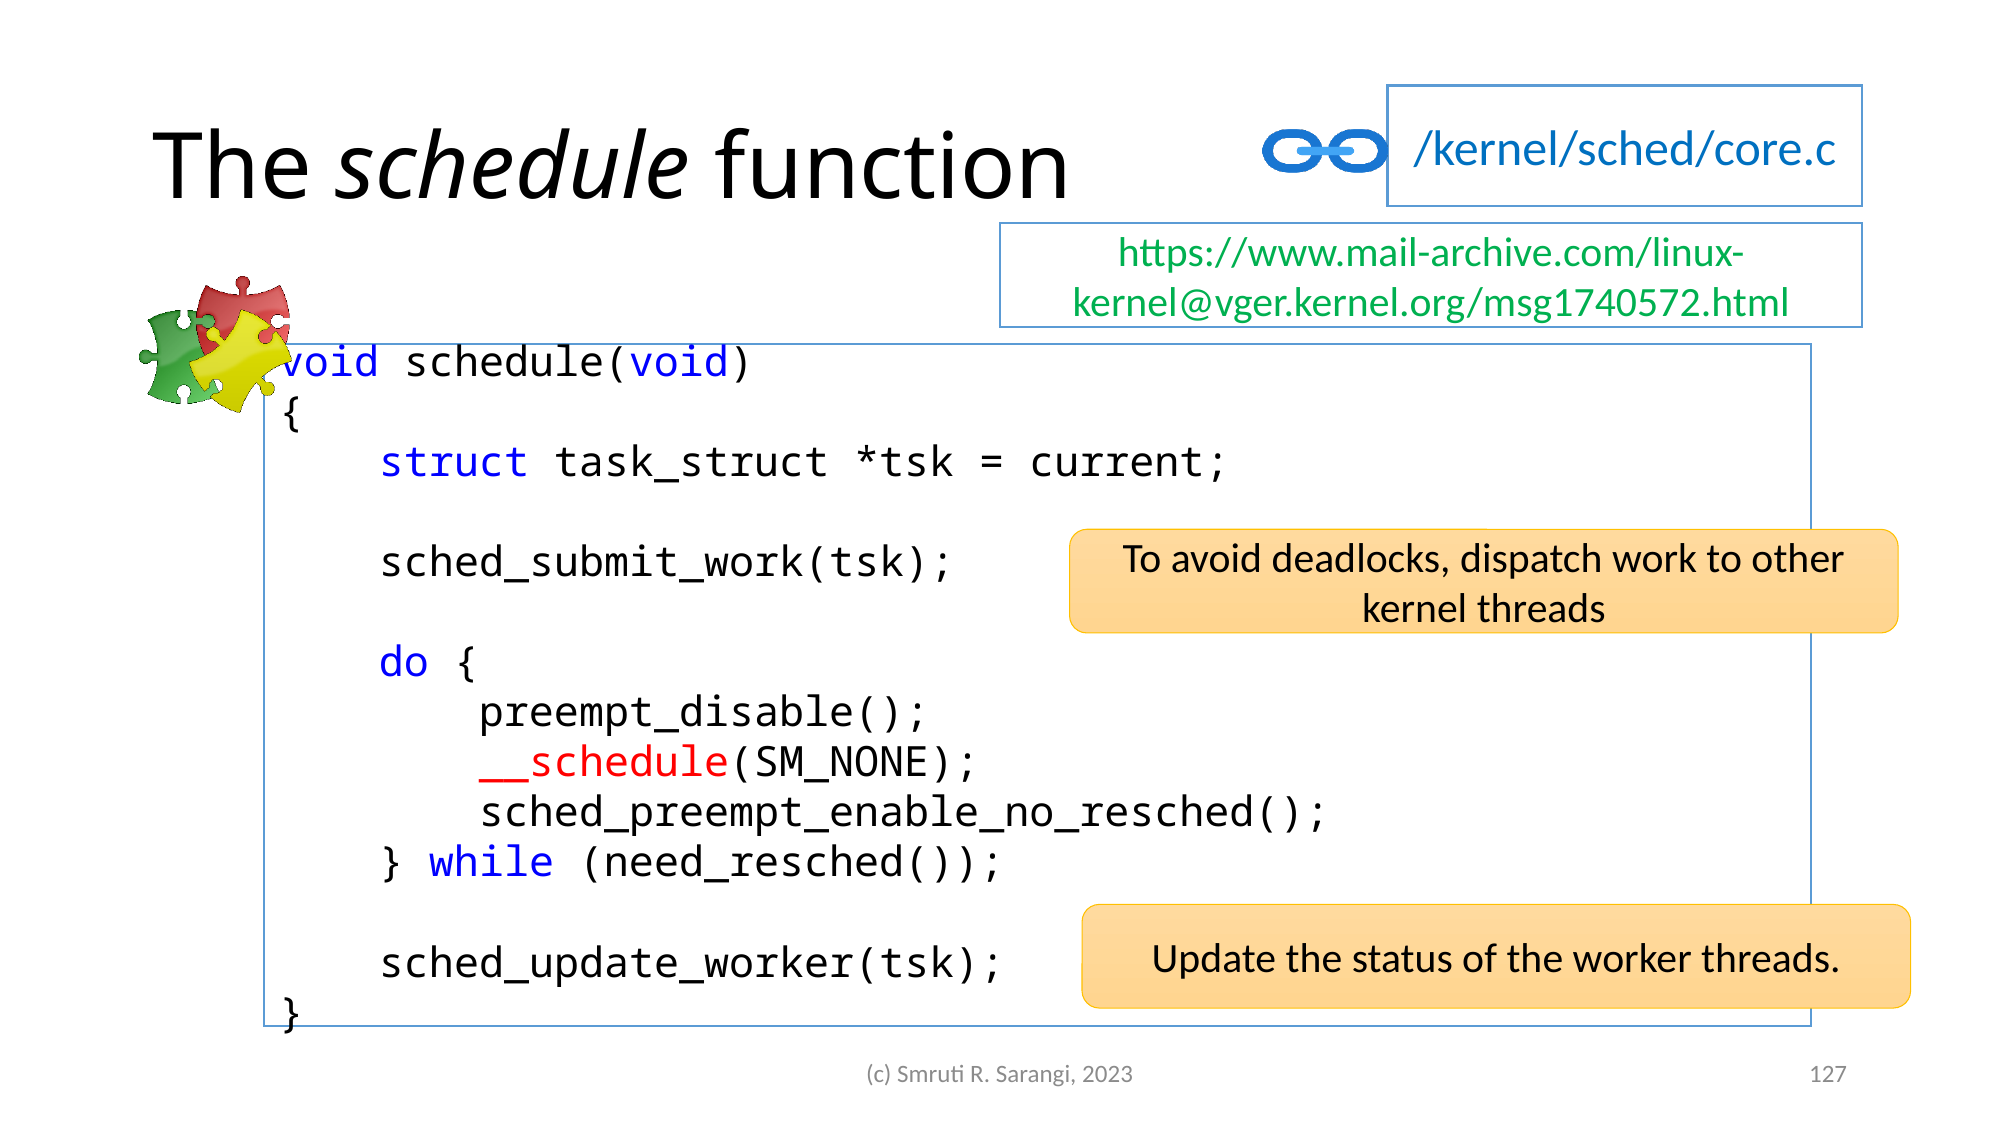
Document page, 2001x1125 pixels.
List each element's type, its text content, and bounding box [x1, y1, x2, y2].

text_box https://www.mail-archive.com/linux-kernel@vger.kernel.org/msg1740572.html [999, 222, 1863, 328]
text_box Update the status of the worker threads. [1081, 903, 1912, 1009]
title The schedule function [137, 59, 1863, 278]
text_box void schedule(void) { struct task_struct *tsk = current; sched_submit_work(tsk); do { preempt_disable(); __schedule(SM_NONE); sched_preempt_enable_no_resched(); } while (need_resched()); sched_update_worker(tsk); } [263, 343, 1812, 1027]
picture [137, 274, 292, 413]
picture [1262, 98, 1388, 203]
text_box /kernel/sched/core.c [1386, 84, 1863, 207]
slide_number 127 [1412, 1042, 1863, 1103]
footer (c) Smruti R. Sarangi, 2023 [662, 1042, 1338, 1103]
text_box To avoid deadlocks, dispatch work to other kernel threads [1069, 528, 1899, 634]
